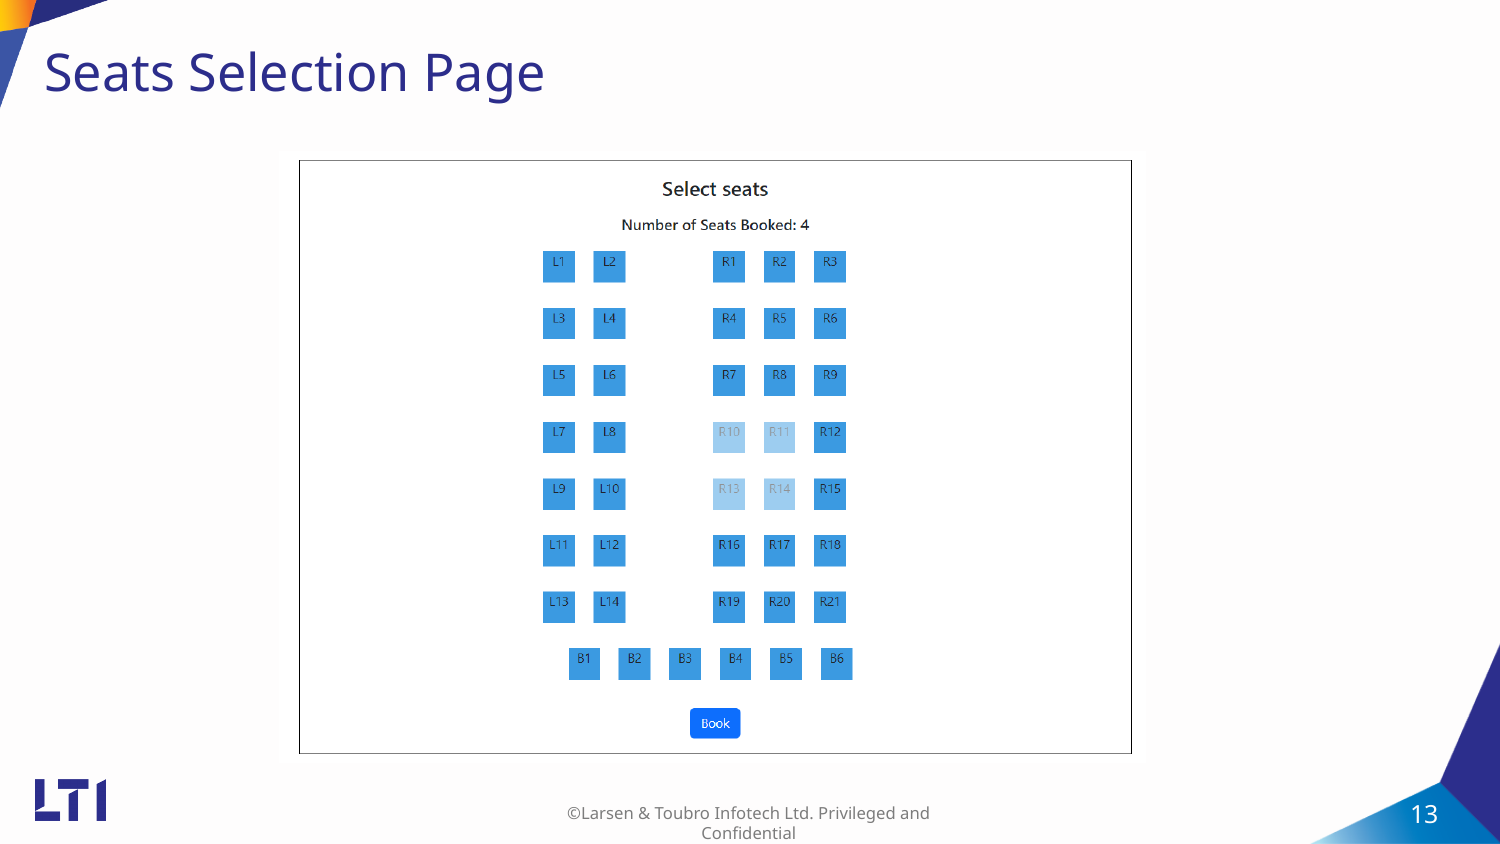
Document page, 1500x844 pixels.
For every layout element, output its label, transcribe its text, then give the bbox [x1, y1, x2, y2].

picture [0, 0, 109, 110]
picture [279, 151, 1146, 764]
title Seats Selection Page [43, 38, 1362, 104]
picture [35, 779, 106, 821]
picture [1288, 640, 1500, 844]
